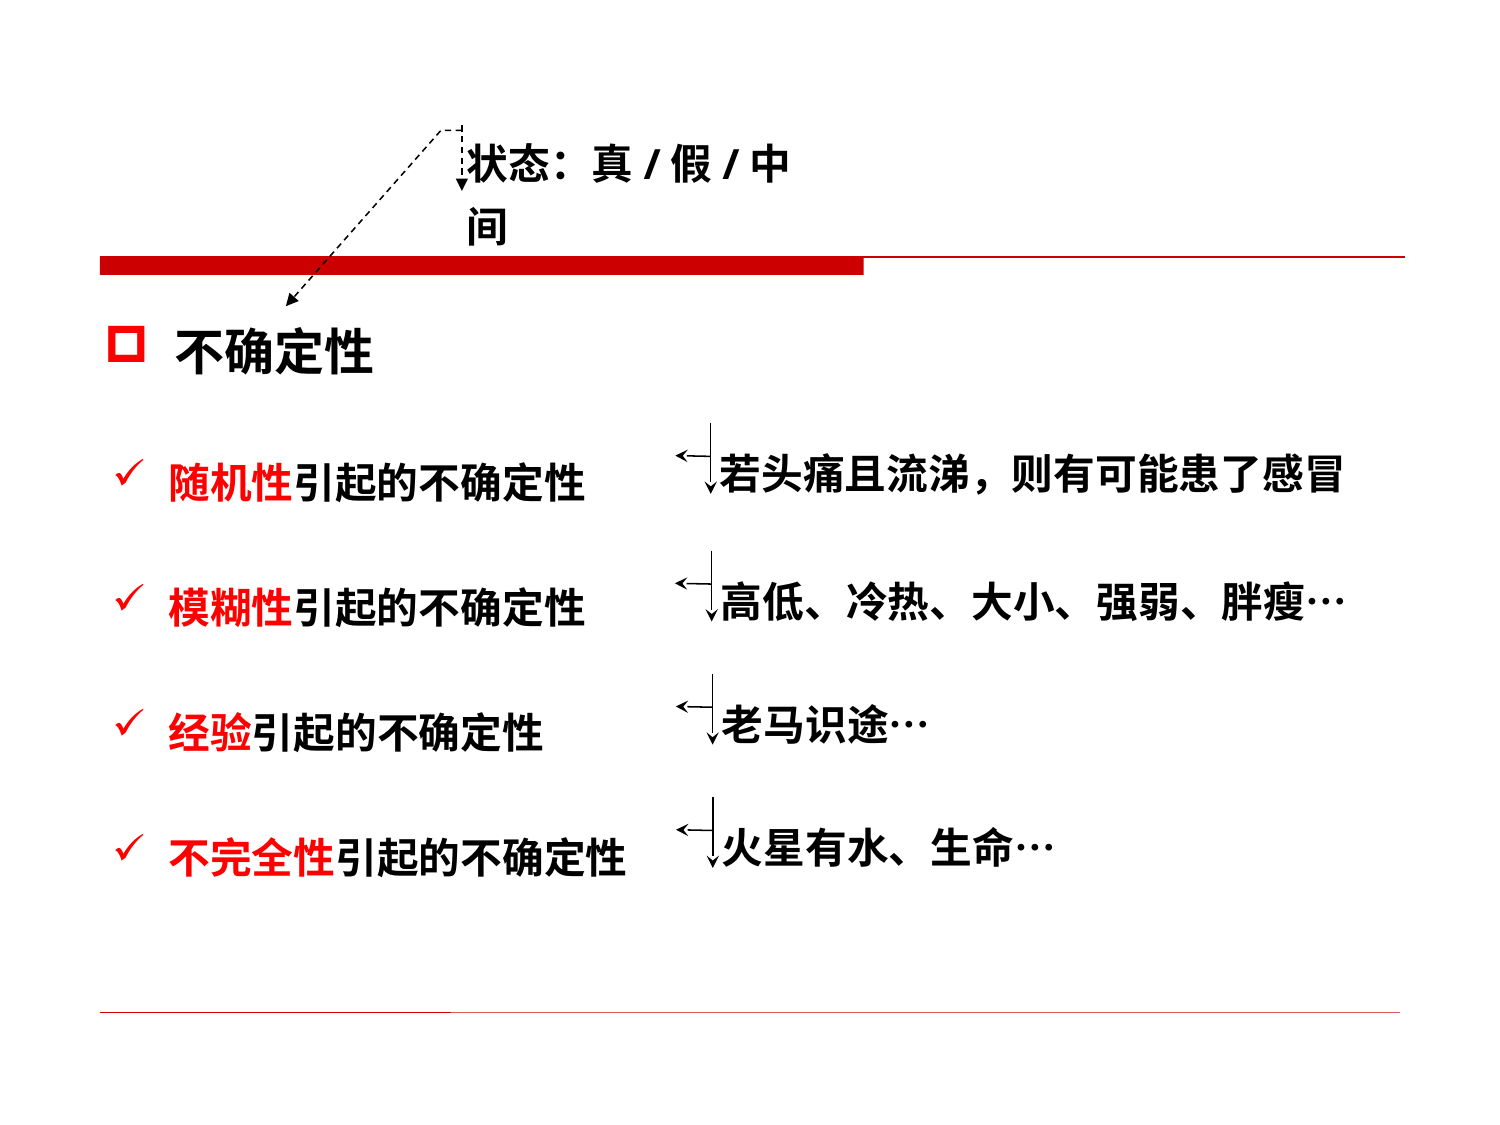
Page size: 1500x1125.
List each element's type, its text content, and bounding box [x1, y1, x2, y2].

text_box 火星有水、生命… [706, 855, 719, 868]
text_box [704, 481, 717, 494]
text_box 不确定性 [104, 290, 408, 374]
text_box 老马识途… [706, 732, 719, 745]
text_box 状态：真/假/中间 [455, 125, 833, 191]
text_box 若头痛且流涕，则有可能患了感冒 [720, 423, 1363, 494]
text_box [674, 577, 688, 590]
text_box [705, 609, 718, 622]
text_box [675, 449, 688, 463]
text_box 高低、冷热、大小、强弱、胖瘦… [721, 551, 1388, 621]
text_box 火星有水、生命… [722, 797, 1389, 868]
text_box 火星有水、生命… [676, 823, 689, 837]
text_box 老马识途… [722, 674, 1389, 745]
text_box 状态：真/假/中间 [285, 292, 299, 307]
text_box 老马识途… [675, 700, 689, 713]
text_box 随机性引起的不确定性 模糊性引起的不确定性 经验引起的不确定性 不完全性引起的不确定性 [112, 381, 668, 882]
